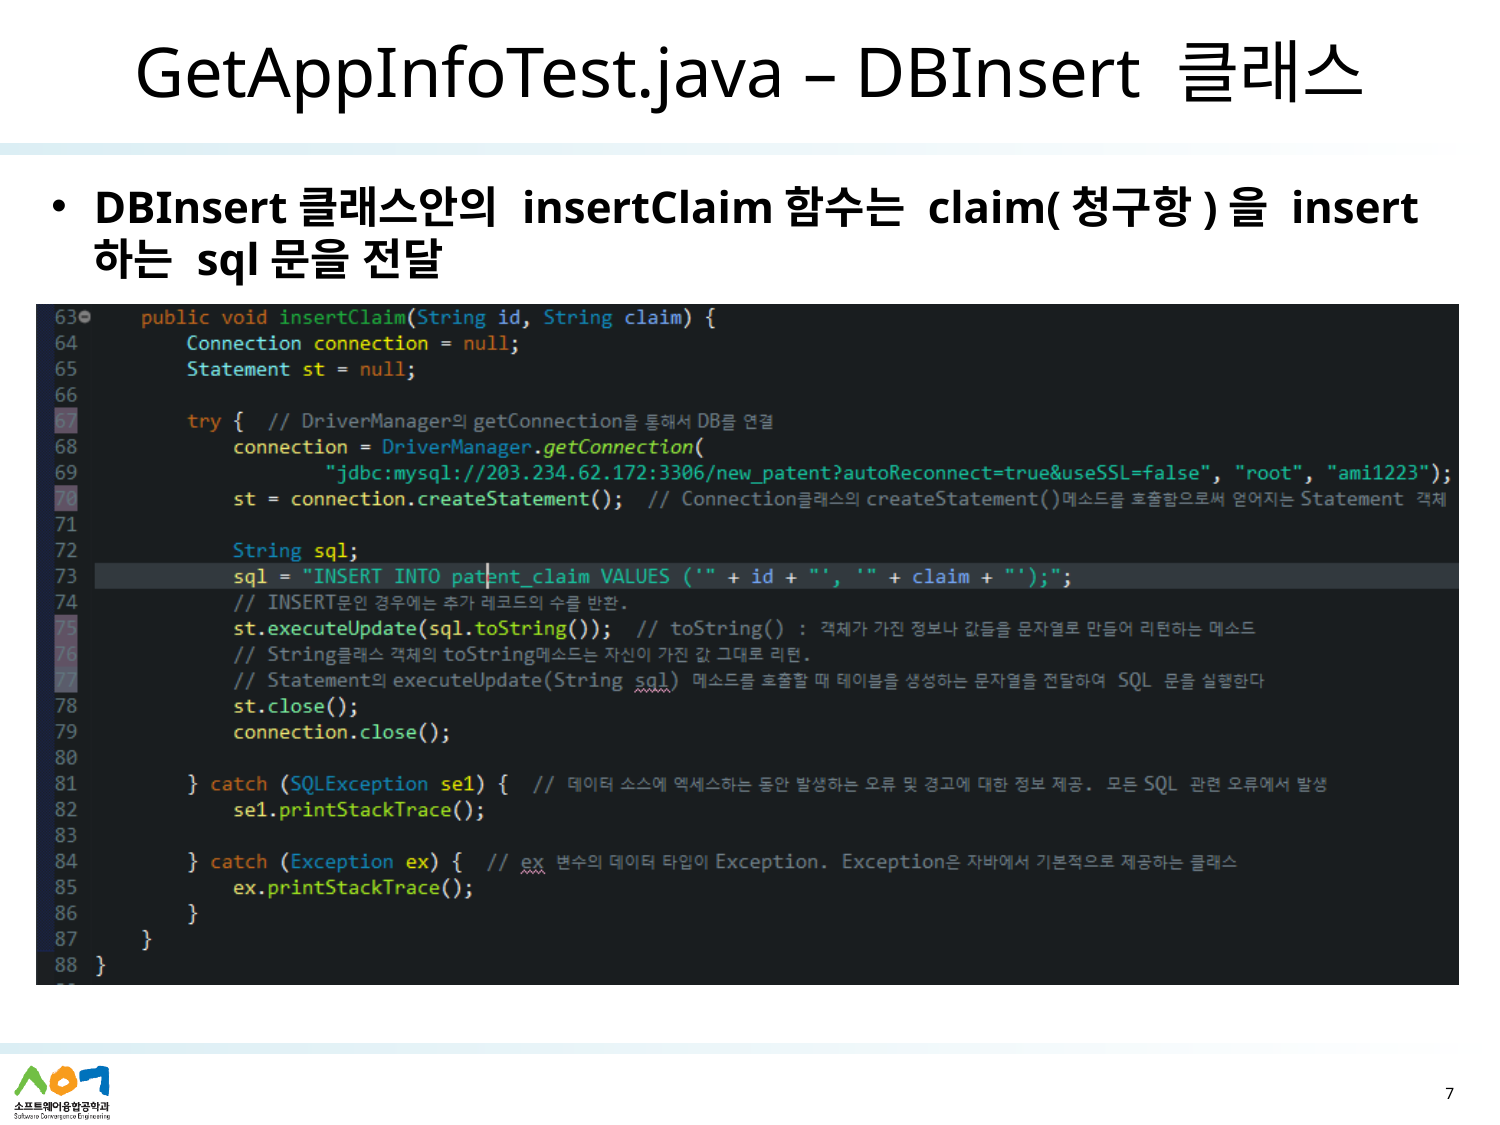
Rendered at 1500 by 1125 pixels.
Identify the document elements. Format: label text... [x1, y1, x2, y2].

picture [10, 1062, 113, 1122]
list DBInsert클래스안의 insertClaim함수는 claim(청구항)을 insert하는 sql문을 전달 [36, 171, 1464, 1032]
picture [36, 304, 1459, 985]
title GetAppInfoTest.java – DBInsert 클래스 [36, 13, 1464, 127]
